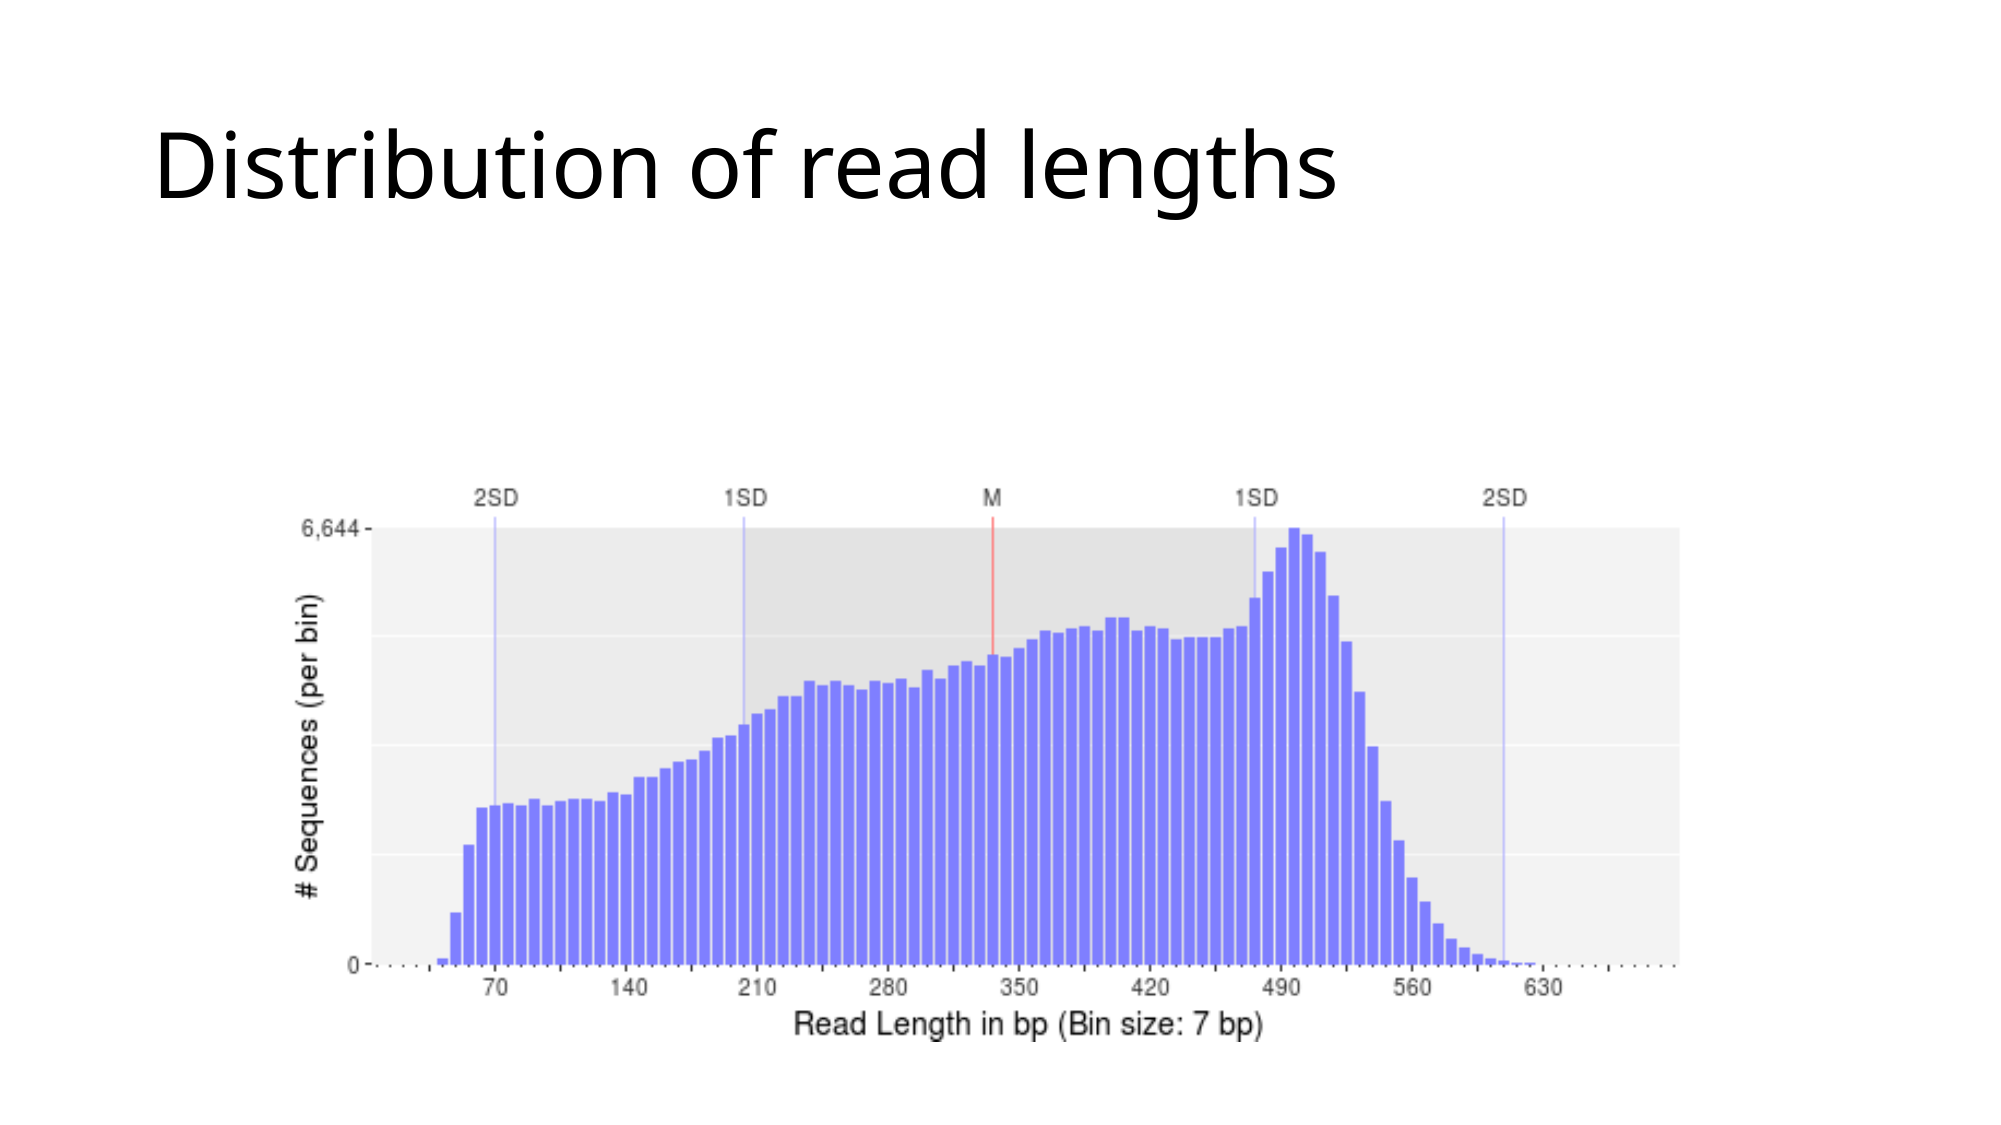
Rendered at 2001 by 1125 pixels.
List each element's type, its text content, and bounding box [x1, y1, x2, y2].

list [274, 441, 1726, 1042]
title Distribution of read lengths [137, 59, 1863, 278]
